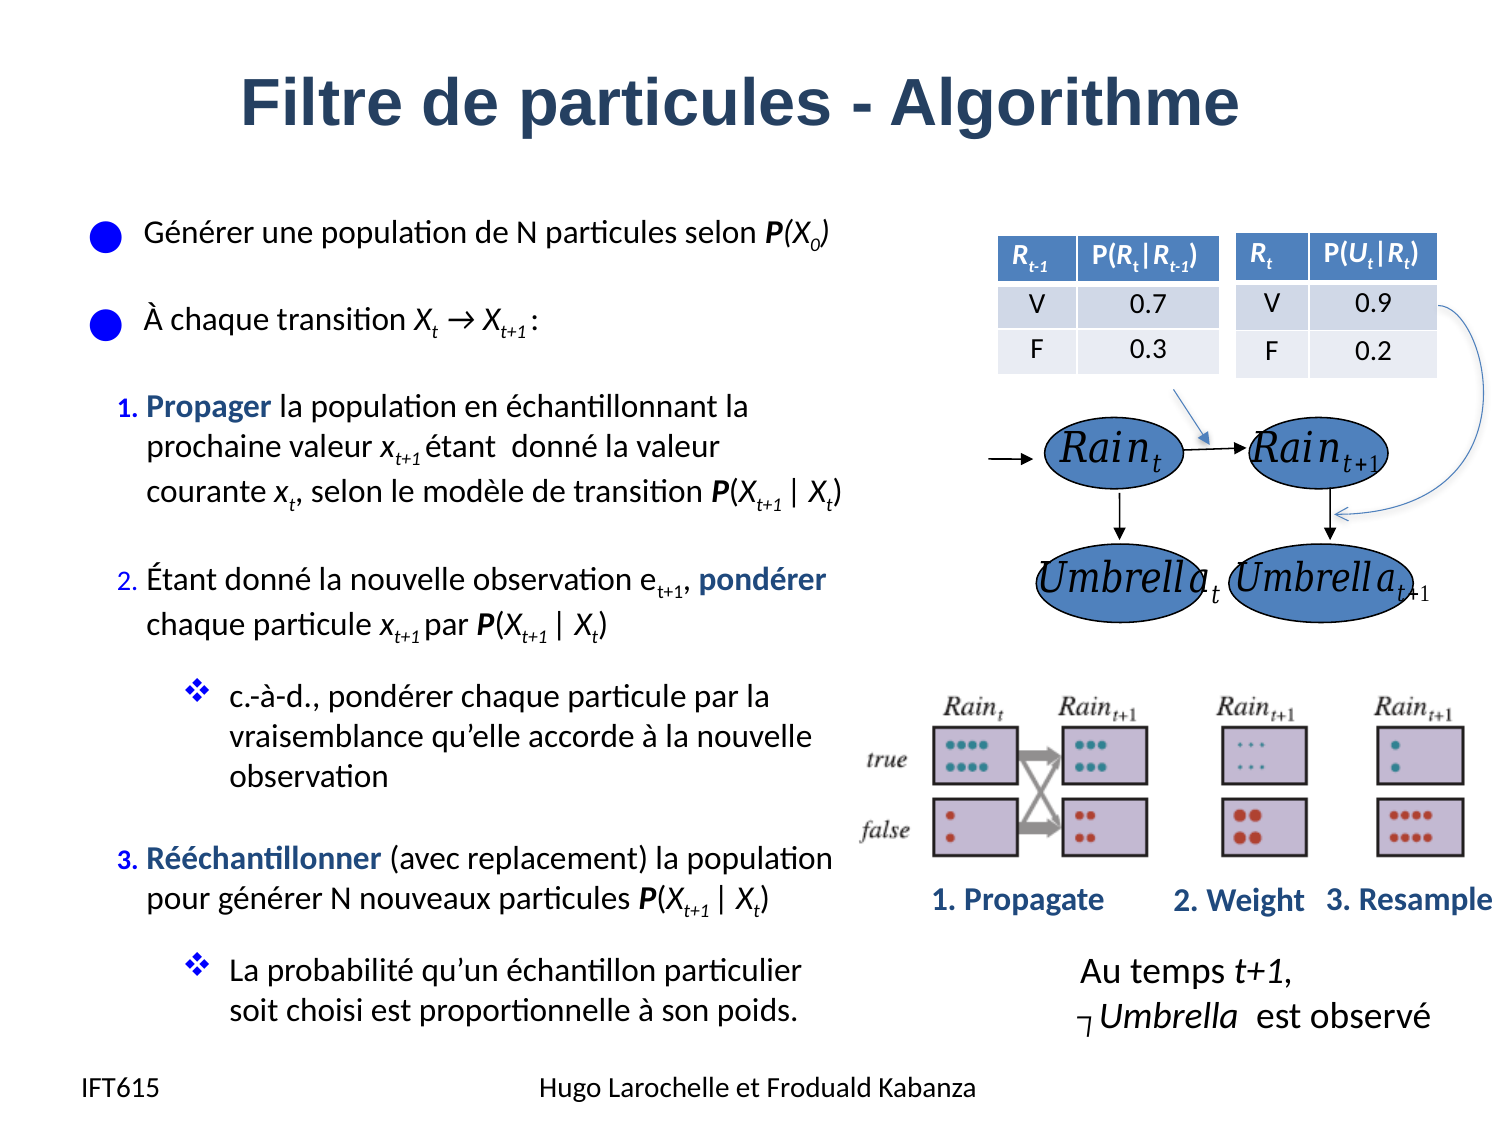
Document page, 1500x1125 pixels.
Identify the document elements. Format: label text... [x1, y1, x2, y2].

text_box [1035, 543, 1222, 623]
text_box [1248, 417, 1389, 490]
list Générer une population de N particules selon P(X0) À chaque transition Xt → Xt+1 : Propager la population en échantillonnant la prochaine valeur xt+1 étant donné la valeur courante xt, selon le modèle de transition P(Xt+1 | Xt) Étant donné la nouvelle observation et+1, pondérer chaque particule xt+1 par P(Xt+1 | Xt) c.-à-d., pondérer chaque particule par la vraisemblance qu’elle accorde à la nouvelle observation Rééchantillonner (avec replacement) la population pour générer N nouveaux particules P(Xt+1 | Xt) La probabilité qu’un échantillon particulier soit choisi est proportionnelle à son poids. [72, 202, 859, 1032]
table_cell 0.3 [1078, 330, 1219, 374]
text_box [1282, 358, 1490, 464]
table_header P(Ut|Rt) [1310, 233, 1437, 280]
table_header Rt-1 [998, 236, 1076, 281]
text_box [1044, 417, 1184, 490]
slide_number IFT615 [66, 1056, 356, 1117]
table_cell 0.7 [1078, 287, 1219, 328]
text_box [1323, 497, 1337, 541]
table_cell V [1236, 285, 1308, 330]
text_box [1212, 442, 1243, 455]
footer Hugo Larochelle et Froduald Kabanza [520, 1056, 996, 1117]
text_box [1113, 497, 1126, 541]
table_cell 0.2 [1310, 331, 1437, 357]
text_box Au temps t+1, ┐Umbrella est observé [1065, 939, 1447, 1044]
title Filtre de particules - Algorithme [66, 22, 1417, 175]
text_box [1173, 389, 1210, 446]
table_cell F [998, 330, 1076, 374]
text_box [988, 452, 1034, 466]
table_header P(Rt|Rt-1) [1078, 236, 1219, 281]
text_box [1228, 543, 1431, 623]
picture [858, 688, 1479, 864]
text_box 2. Weight [1158, 871, 1321, 926]
table_header Rt [1236, 233, 1308, 280]
table_cell F [1236, 331, 1308, 378]
table_cell V [998, 287, 1076, 328]
text_box 3. Resample [1311, 870, 1500, 925]
table_cell 0.9 [1310, 285, 1437, 330]
text_box 1. Propagate [916, 871, 1120, 925]
